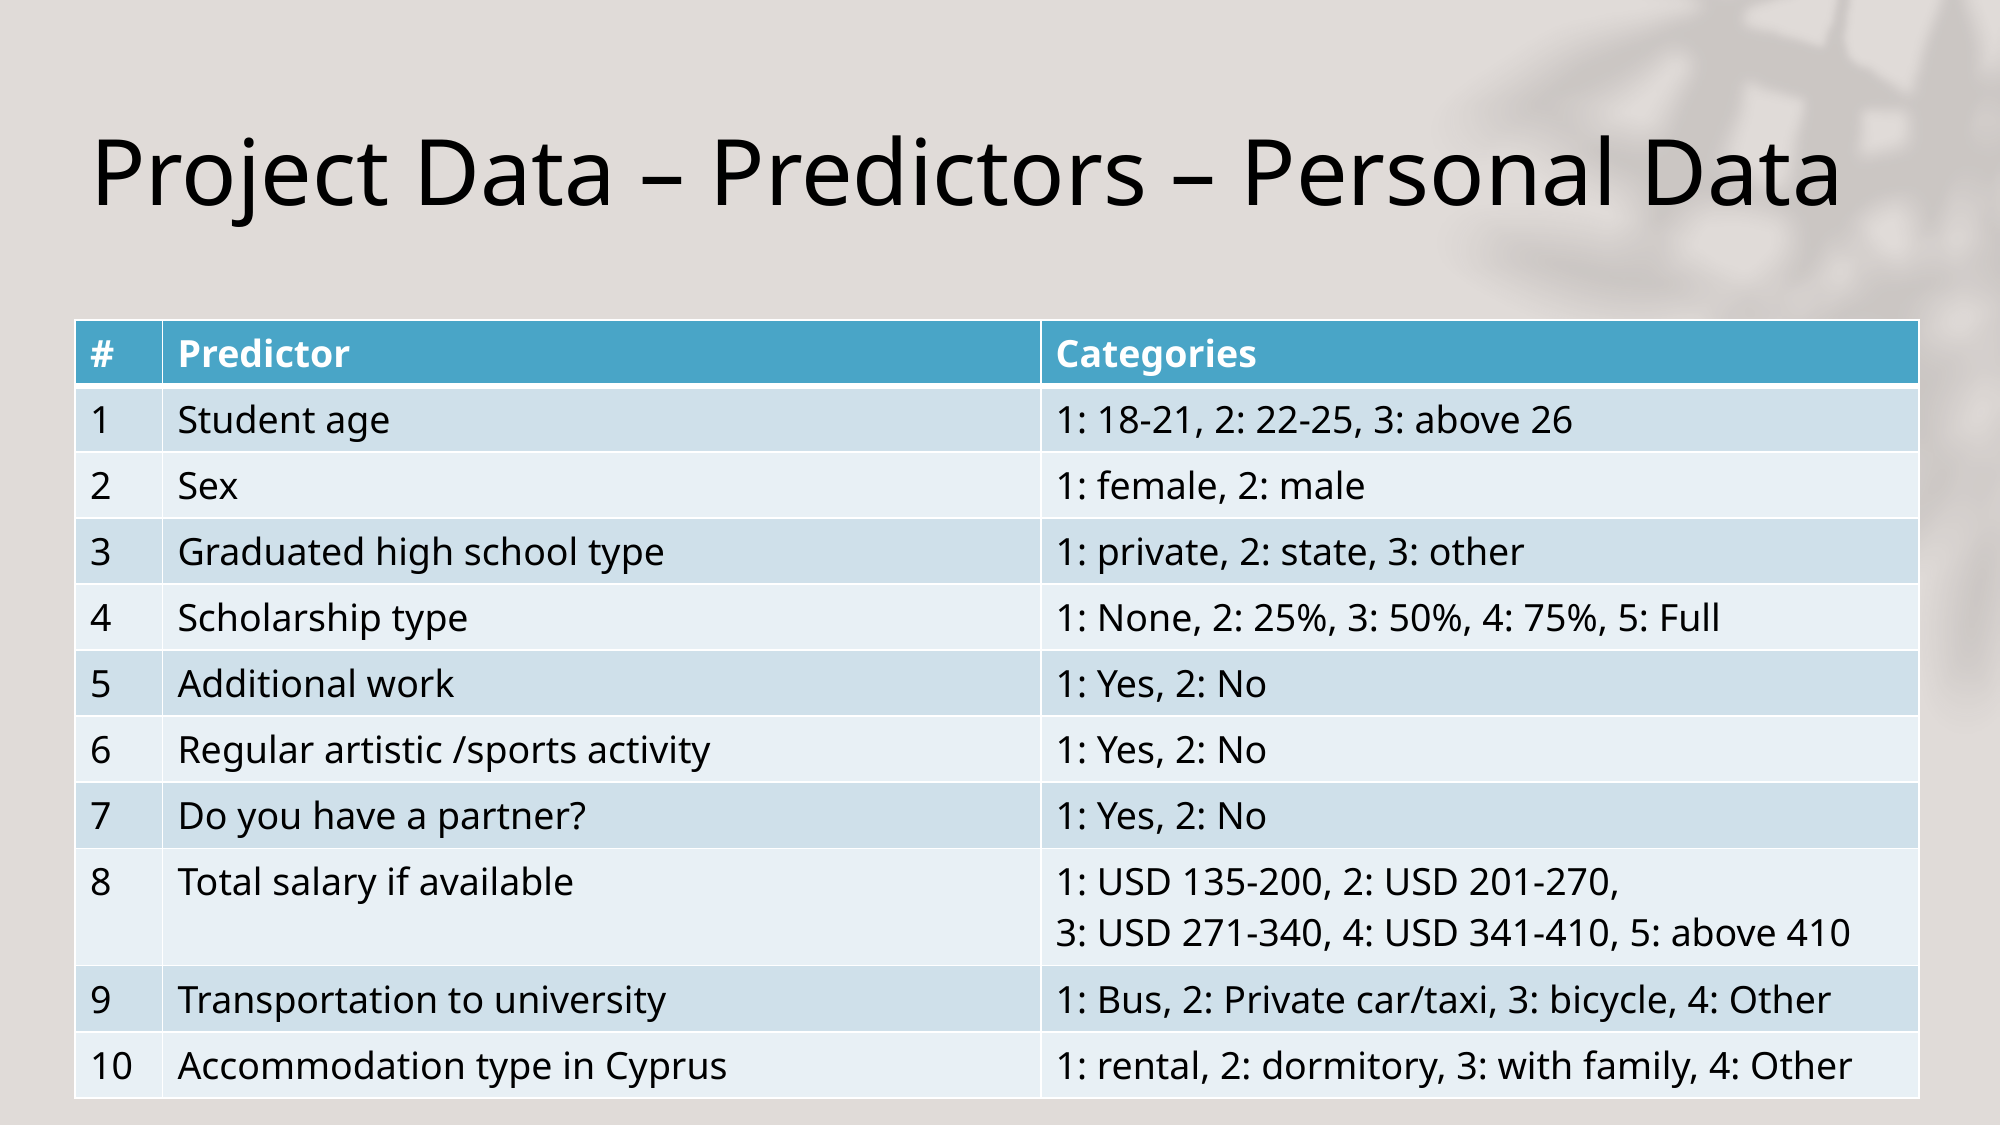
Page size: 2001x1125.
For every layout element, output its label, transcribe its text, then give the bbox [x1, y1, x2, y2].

table_cell 5 [76, 651, 162, 715]
table_header Categories [1042, 321, 1918, 383]
table_cell 4 [76, 585, 162, 649]
table_cell 1: USD 135-200, 2: USD 201-270, 3: USD 271-340, 4: USD 341-410, 5: above 410 [1042, 849, 1918, 965]
table_cell 7 [76, 783, 162, 848]
table_cell 1: Yes, 2: No [1042, 783, 1918, 848]
table_cell Scholarship type [163, 585, 1040, 649]
table_cell 9 [76, 966, 162, 1031]
table_cell Total salary if available [163, 849, 1040, 965]
table_cell 6 [76, 717, 162, 781]
table_cell 1: 18-21, 2: 22-25, 3: above 26 [1042, 389, 1918, 451]
table_cell Do you have a partner? [163, 783, 1040, 848]
table_cell 1: rental, 2: dormitory, 3: with family, 4: Other [1042, 1033, 1918, 1097]
table_cell Transportation to university [163, 966, 1040, 1031]
table_header # [76, 321, 162, 383]
table_cell 2 [76, 453, 162, 517]
table_cell 8 [76, 849, 162, 965]
table_cell 1: Yes, 2: No [1042, 717, 1918, 781]
table_cell 10 [76, 1033, 162, 1097]
table_cell 3 [76, 519, 162, 583]
table_cell Regular artistic /sports activity [163, 717, 1040, 781]
table_cell 1: private, 2: state, 3: other [1042, 519, 1918, 583]
table_header Predictor [163, 321, 1040, 383]
table_cell 1: Yes, 2: No [1042, 651, 1918, 715]
table_cell 1: Bus, 2: Private car/taxi, 3: bicycle, 4: Other [1042, 966, 1918, 1031]
table_cell Sex [163, 453, 1040, 517]
table_cell Student age [163, 389, 1040, 451]
table_cell 1 [76, 389, 162, 451]
table_cell Accommodation type in Cyprus [163, 1033, 1040, 1097]
table_cell Additional work [163, 651, 1040, 715]
title Project Data – Predictors – Personal Data [75, 60, 1863, 278]
table_cell 1: female, 2: male [1042, 453, 1918, 517]
table_cell Graduated high school type [163, 519, 1040, 583]
table_cell 1: None, 2: 25%, 3: 50%, 4: 75%, 5: Full [1042, 585, 1918, 649]
